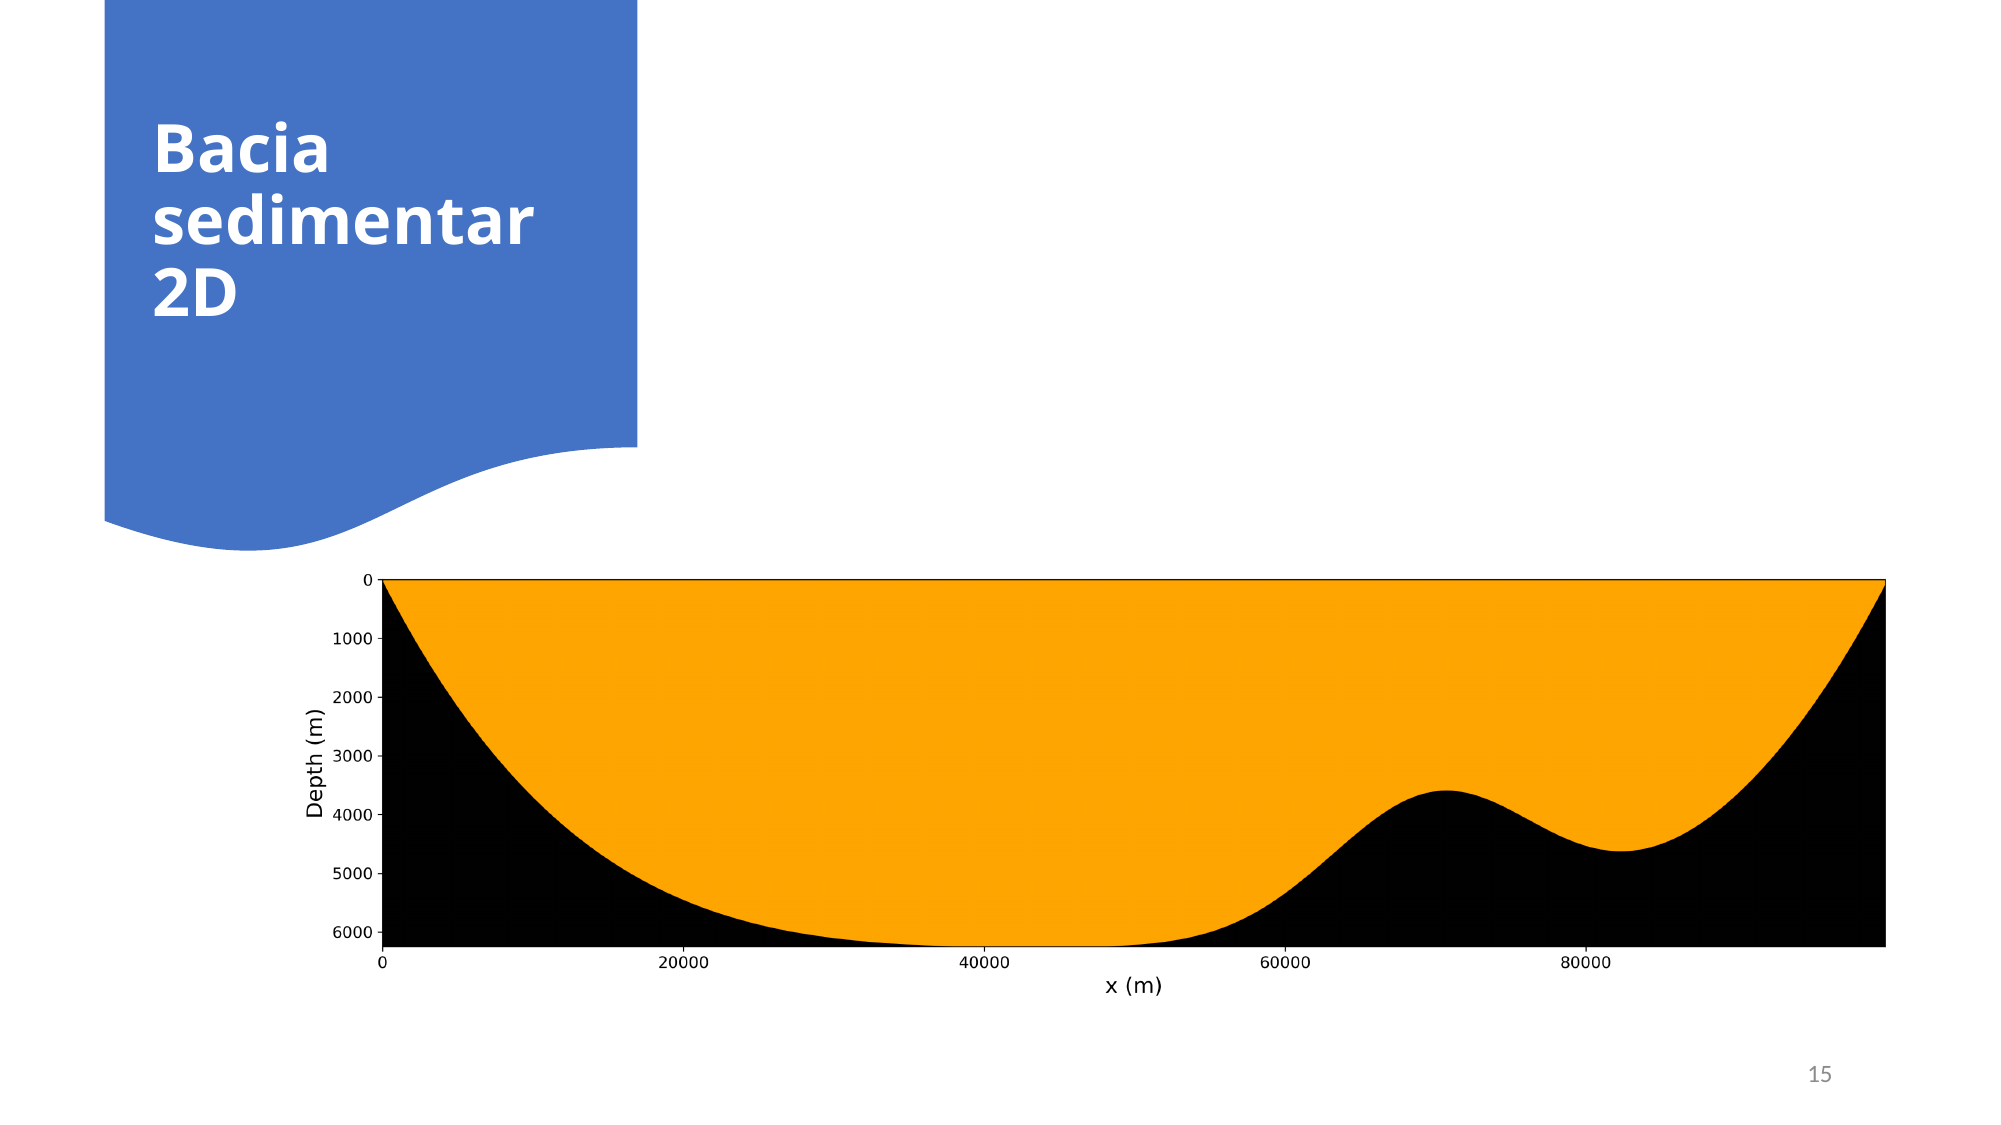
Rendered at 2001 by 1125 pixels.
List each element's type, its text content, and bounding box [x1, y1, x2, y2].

picture [294, 557, 1902, 1007]
slide_number 15 [1792, 1042, 1895, 1103]
text_box [103, 0, 639, 552]
text_box Bacia sedimentar 2D [137, 28, 604, 417]
